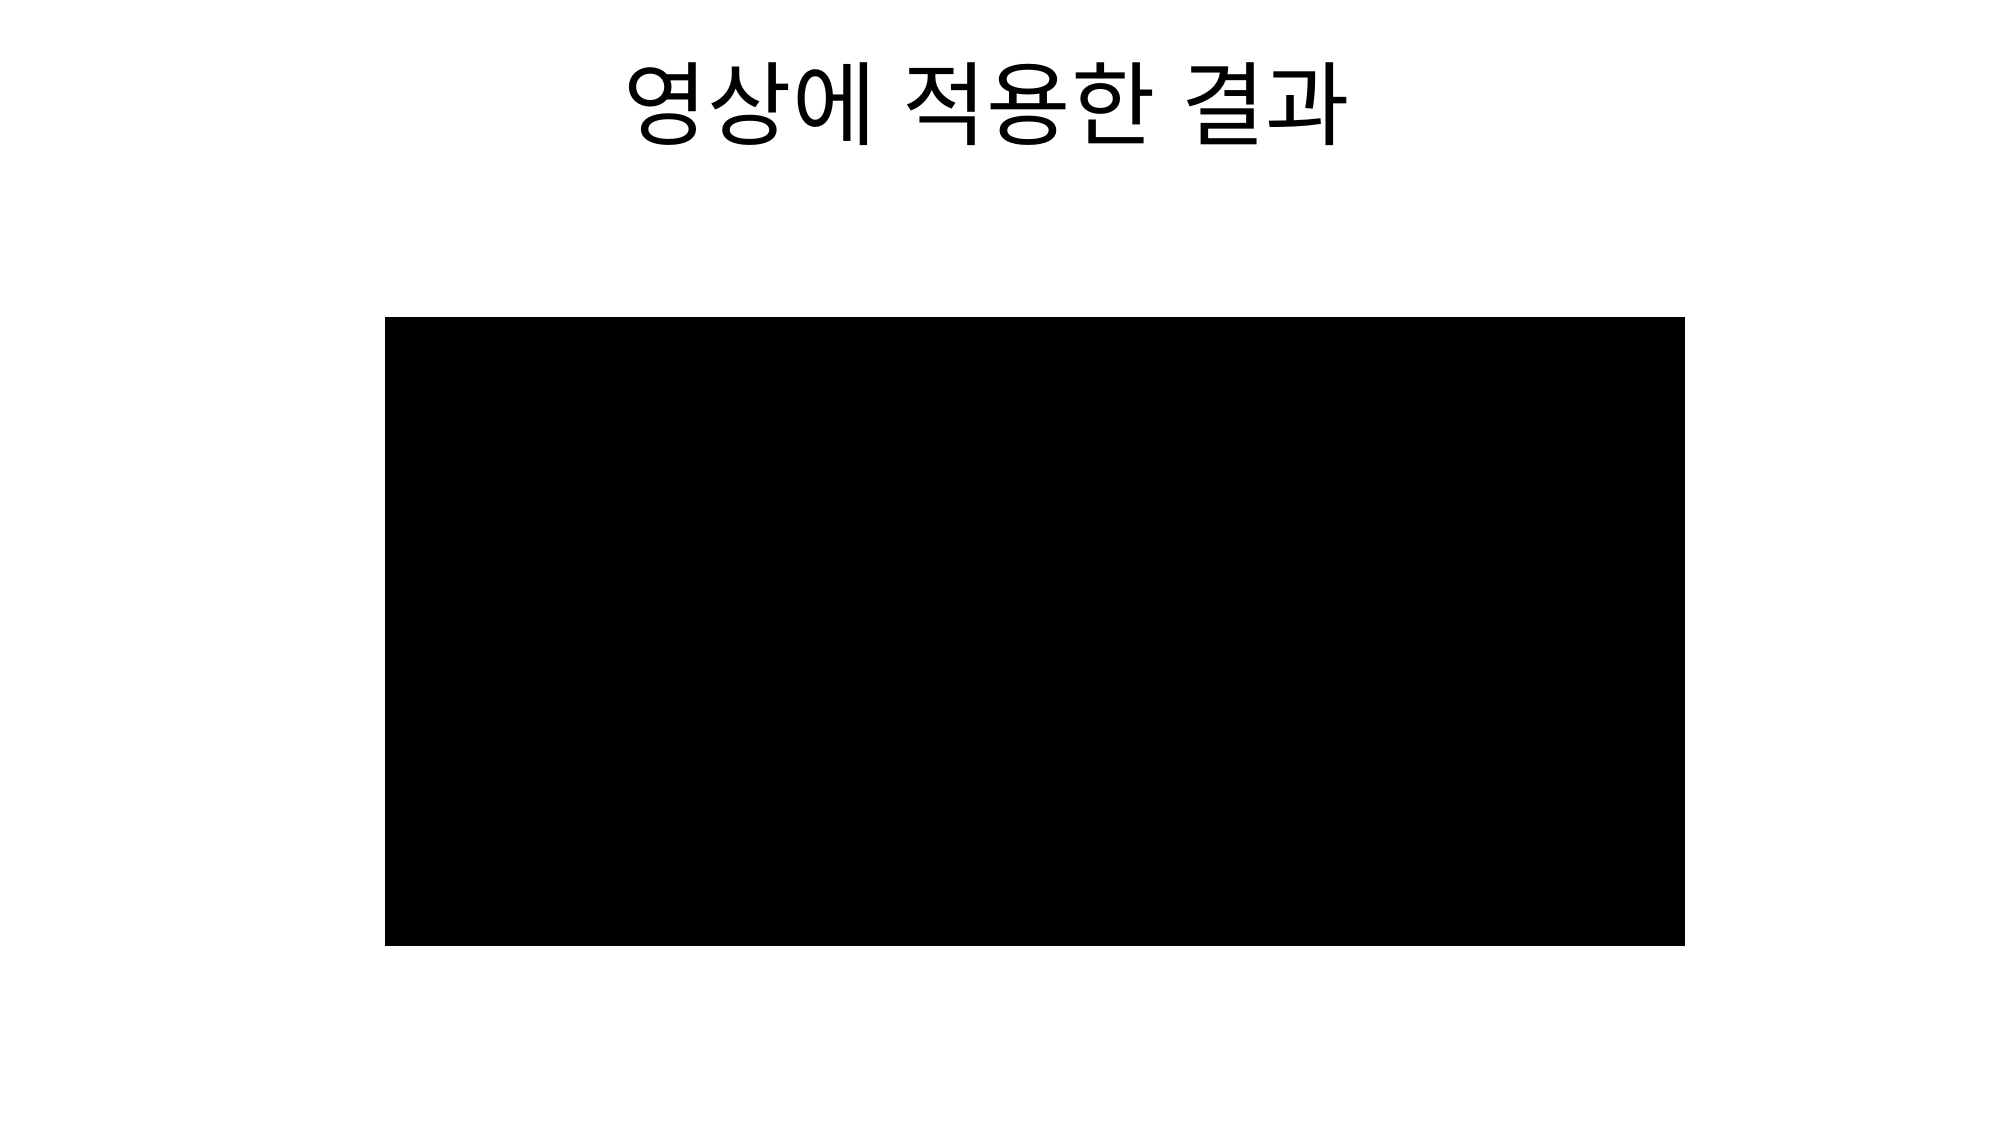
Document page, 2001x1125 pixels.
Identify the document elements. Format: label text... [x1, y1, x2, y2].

picture [385, 317, 1686, 946]
title 영상에 적용한 결과 [137, 0, 1863, 218]
